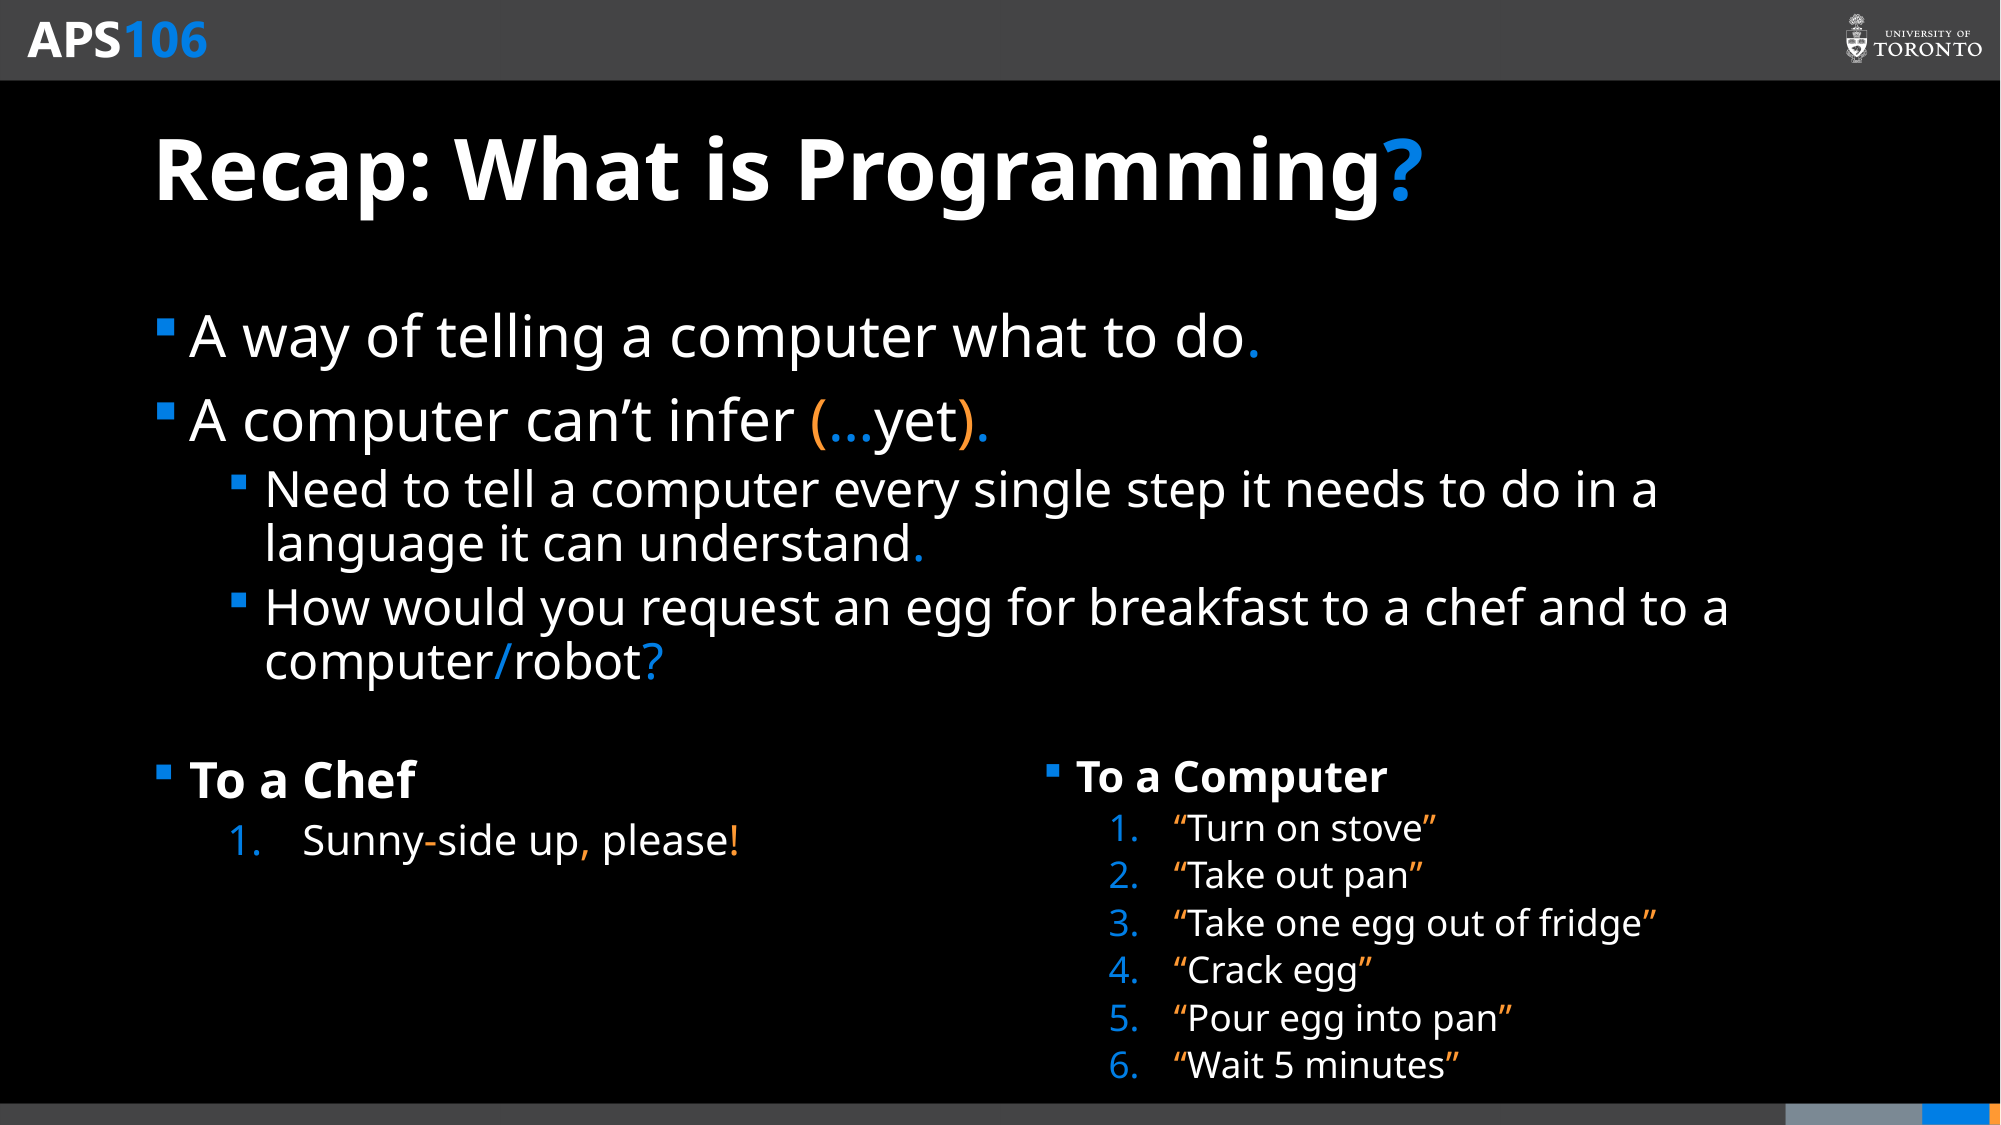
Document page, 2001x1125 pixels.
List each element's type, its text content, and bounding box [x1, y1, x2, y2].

title Recap: What is Programming? [137, 119, 1863, 227]
list A way of telling a computer what to do. A computer can’t infer (…yet). Need to tell a computer every single step it needs to do in a language it can understand. How would you request an egg for breakfast to a chef and to a computer/robot? [137, 299, 1863, 708]
text_box To a Computer “Turn on stove” “Take out pan” “Take one egg out of fridge” “Crack egg” “Pour egg into pan” “Wait 5 minutes” [1028, 747, 1863, 1097]
text_box To a Chef Sunny-side up, please! [137, 747, 972, 1029]
picture [0, 0, 2001, 1125]
